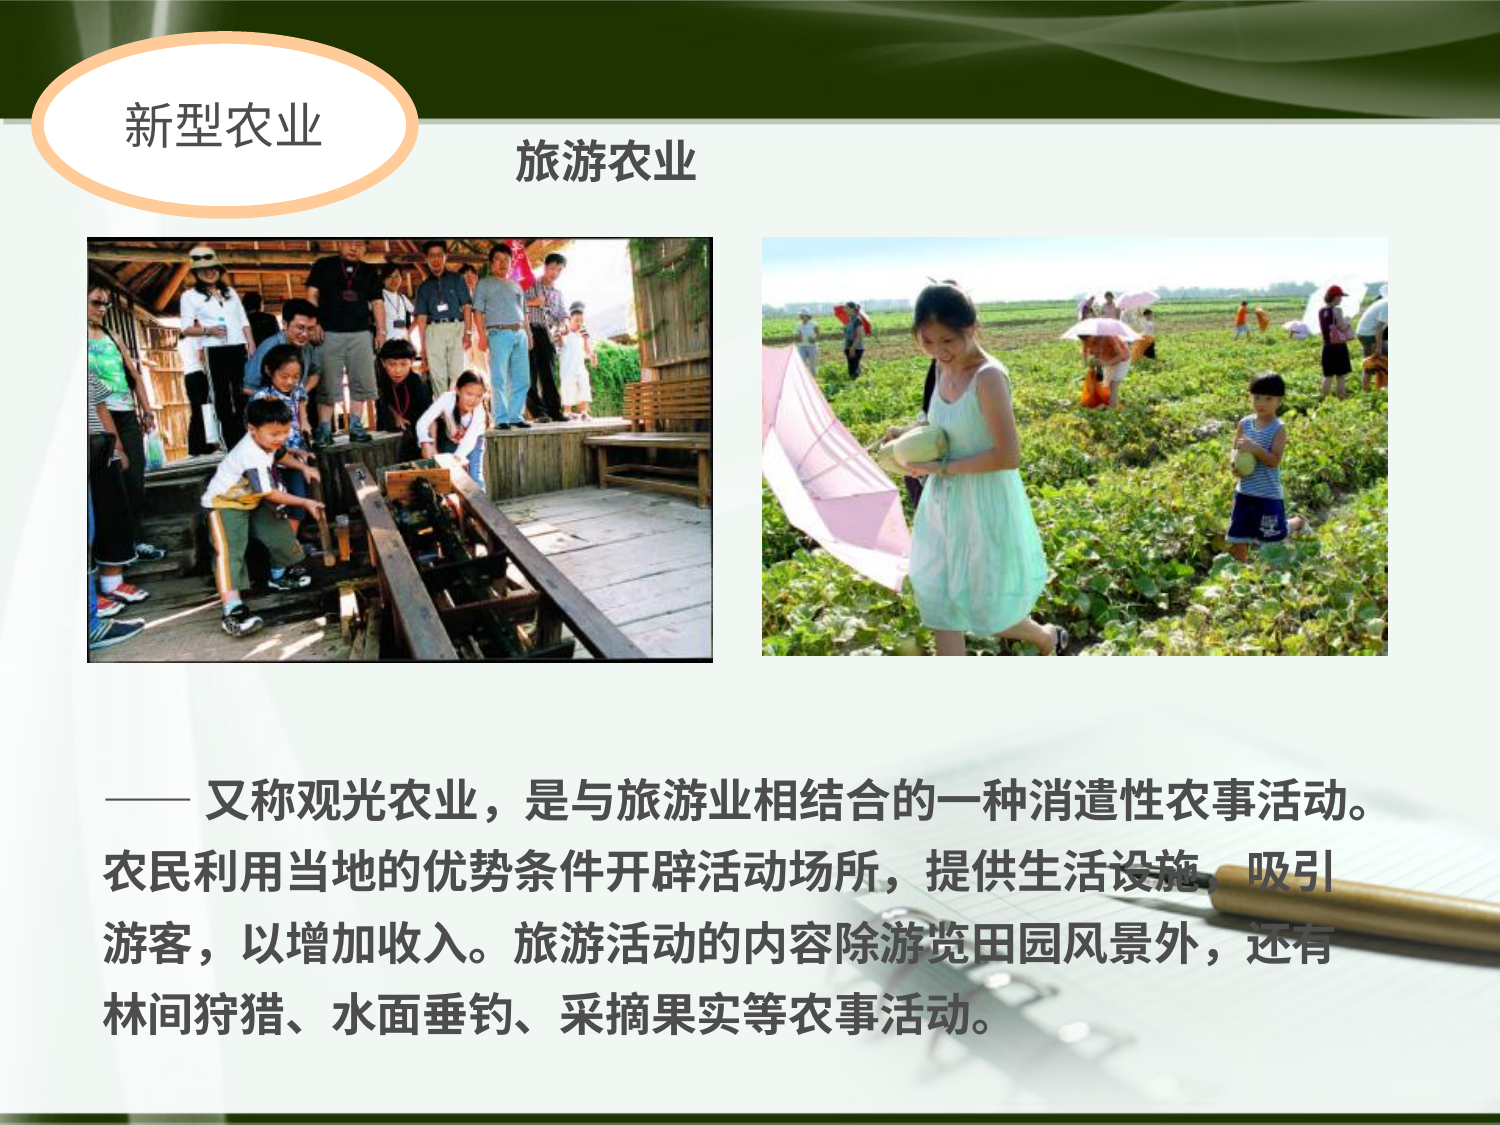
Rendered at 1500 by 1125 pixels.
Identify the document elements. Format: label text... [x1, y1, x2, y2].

text_box [37, 37, 413, 213]
text_box ——又称观光农业，是与旅游业相结合的一种消遣性农事活动。农民利用当地的优势条件开辟活动场所，提供生活设施，吸引游客，以增加收入。旅游活动的内容除游览田园风景外，还有林间狩猎、水面垂钓、采摘果实等农事活动。 [87, 747, 1388, 1049]
text_box 新型农业 [110, 87, 340, 162]
text_box 旅游农业 [500, 125, 714, 195]
picture [0, 0, 1500, 1125]
